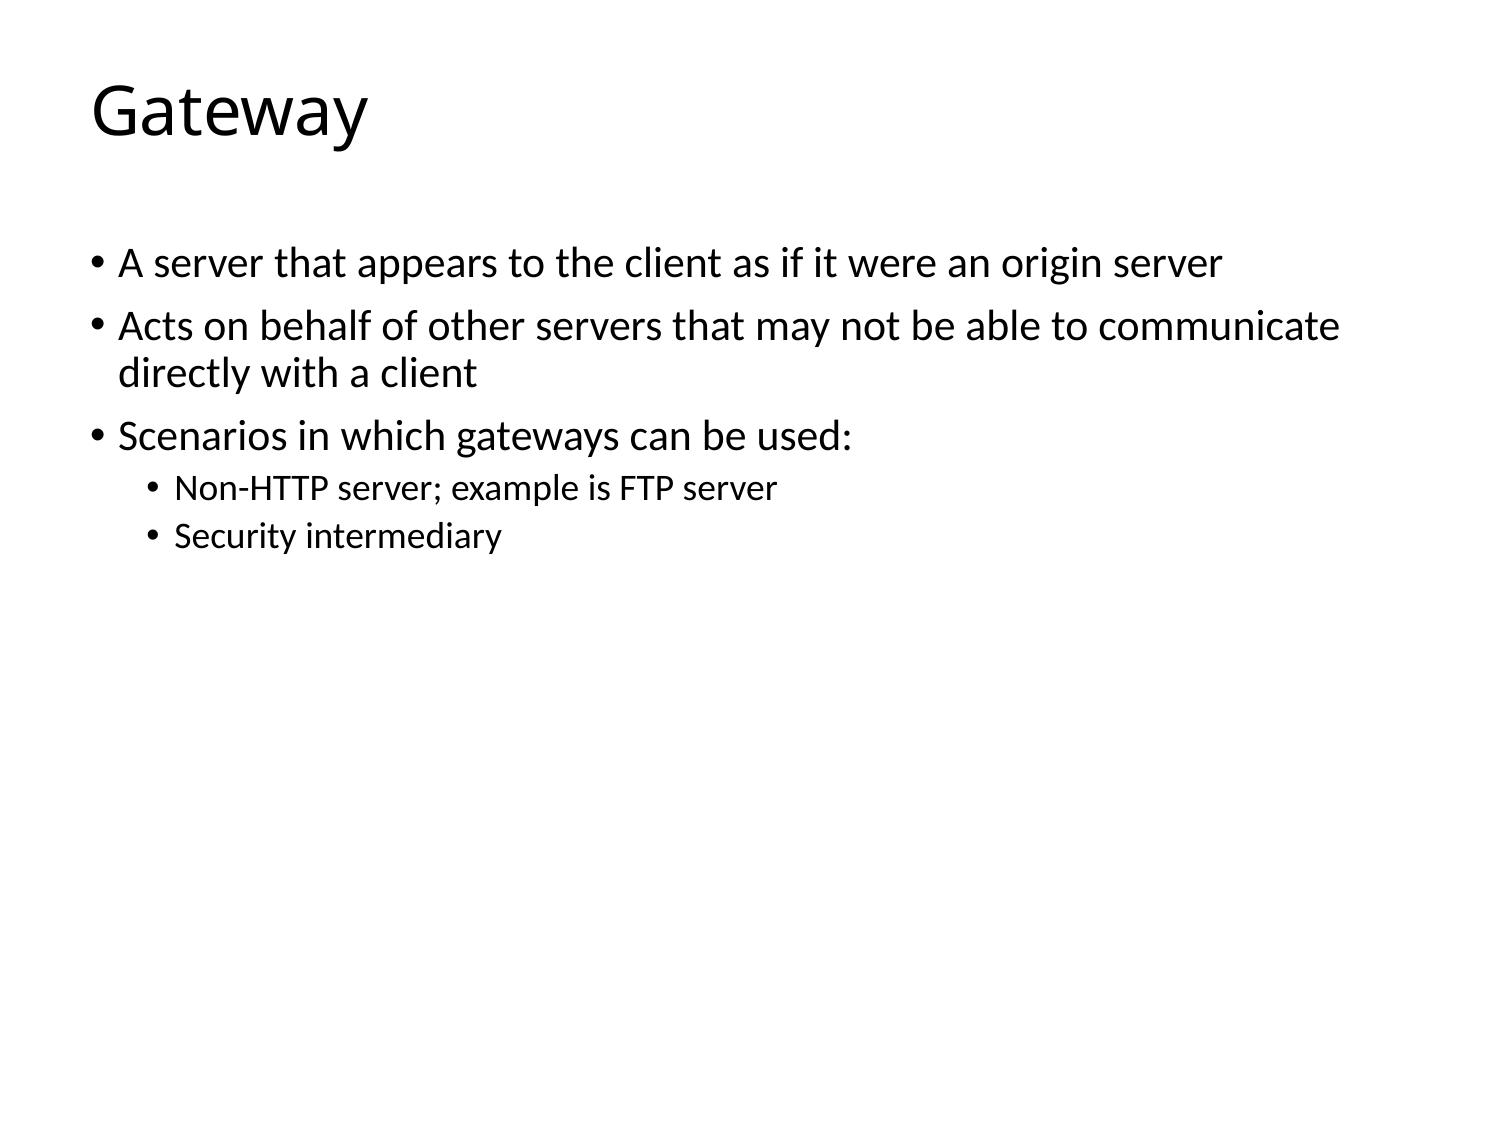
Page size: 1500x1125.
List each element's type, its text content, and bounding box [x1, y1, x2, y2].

list A server that appears to the client as if it were an origin server Acts on behalf of other servers that may not be able to communicate directly with a client Scenarios in which gateways can be used: Non-HTTP server; example is FTP server Security intermediary [75, 232, 1425, 1069]
title Gateway [75, 20, 1425, 208]
